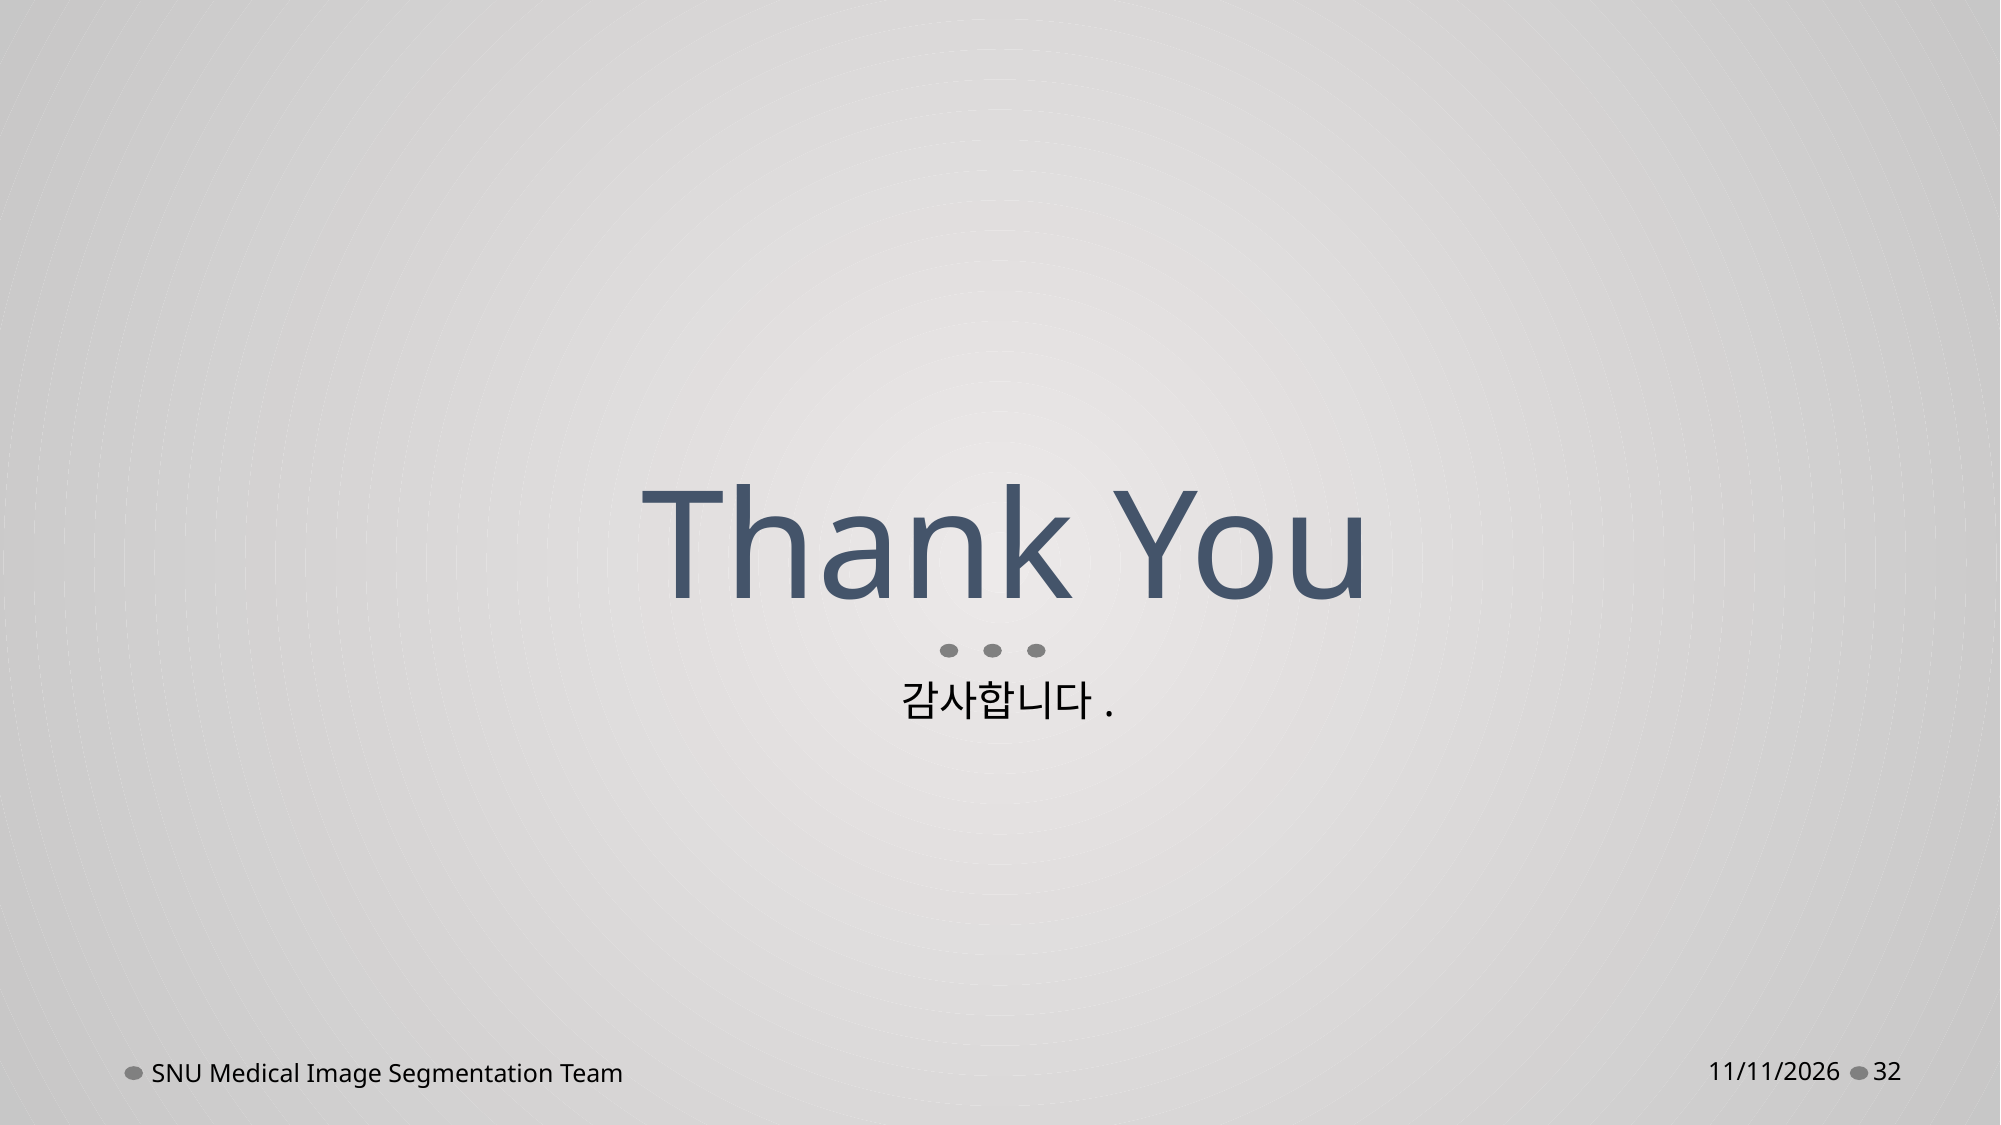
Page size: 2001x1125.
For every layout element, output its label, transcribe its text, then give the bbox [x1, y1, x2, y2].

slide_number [1391, 1042, 1849, 1103]
title Thank You [157, 224, 1858, 636]
footer SNU Medical Image Segmentation Team [144, 1042, 768, 1103]
slide_number 32 [1868, 1042, 1992, 1103]
list 감사합니다. [157, 667, 1858, 854]
